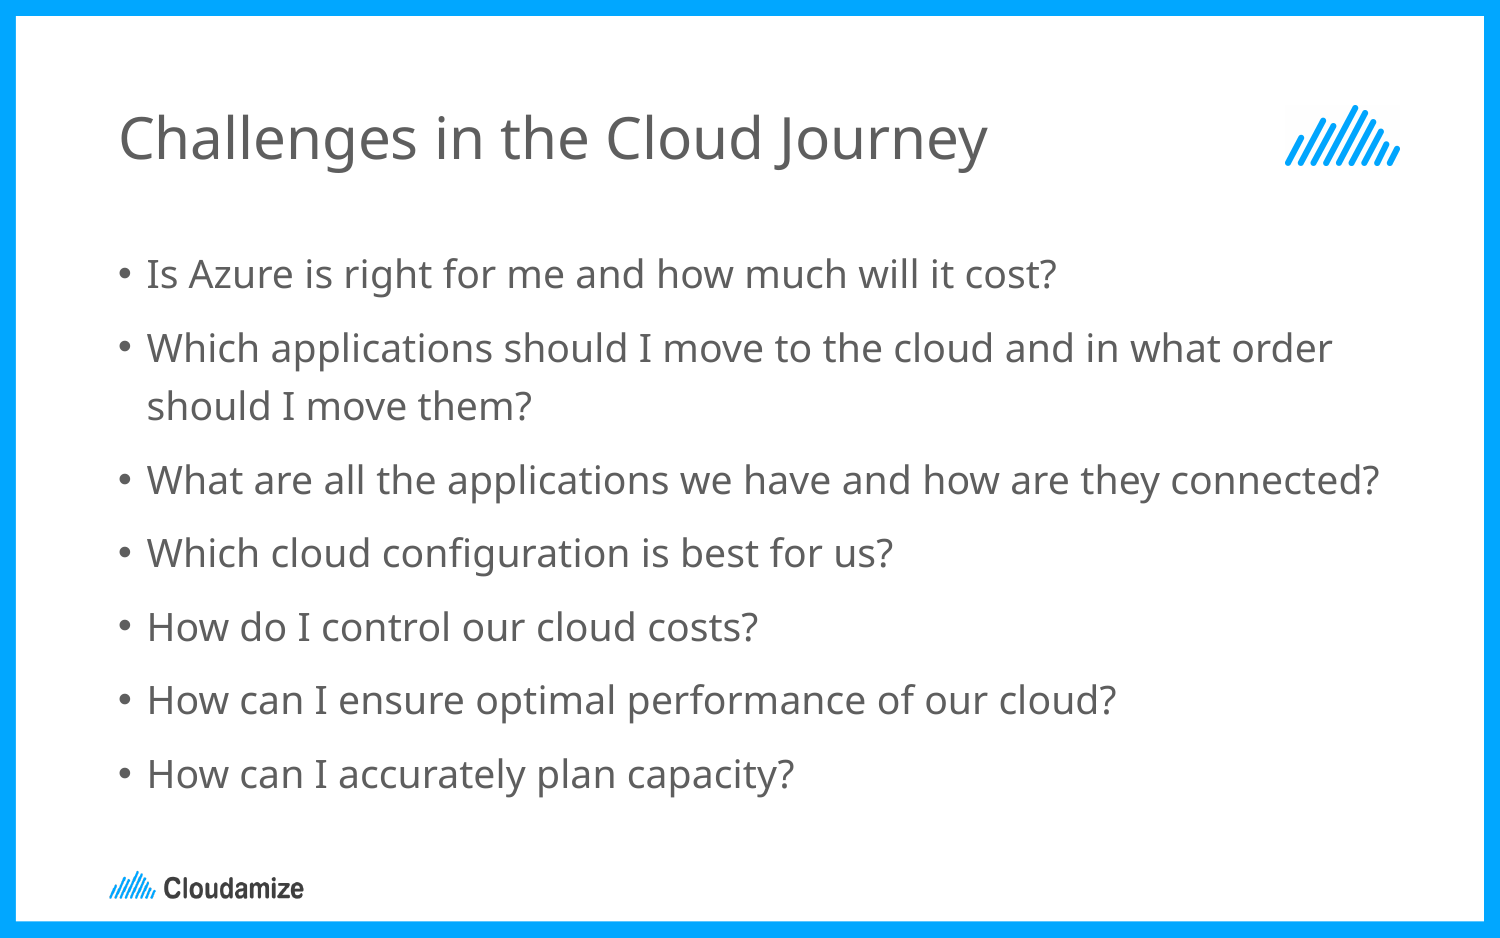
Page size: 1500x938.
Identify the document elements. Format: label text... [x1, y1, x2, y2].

title Challenges in the Cloud Journey [103, 49, 1258, 230]
list Is Azure is right for me and how much will it cost? Which applications should I move to the cloud and in what order should I move them? What are all the applications we have and how are they connected? Which cloud configuration is best for us? How do I control our cloud costs? How can I ensure optimal performance of our cloud? How can I accurately plan capacity? [103, 230, 1397, 825]
picture [1285, 105, 1400, 166]
